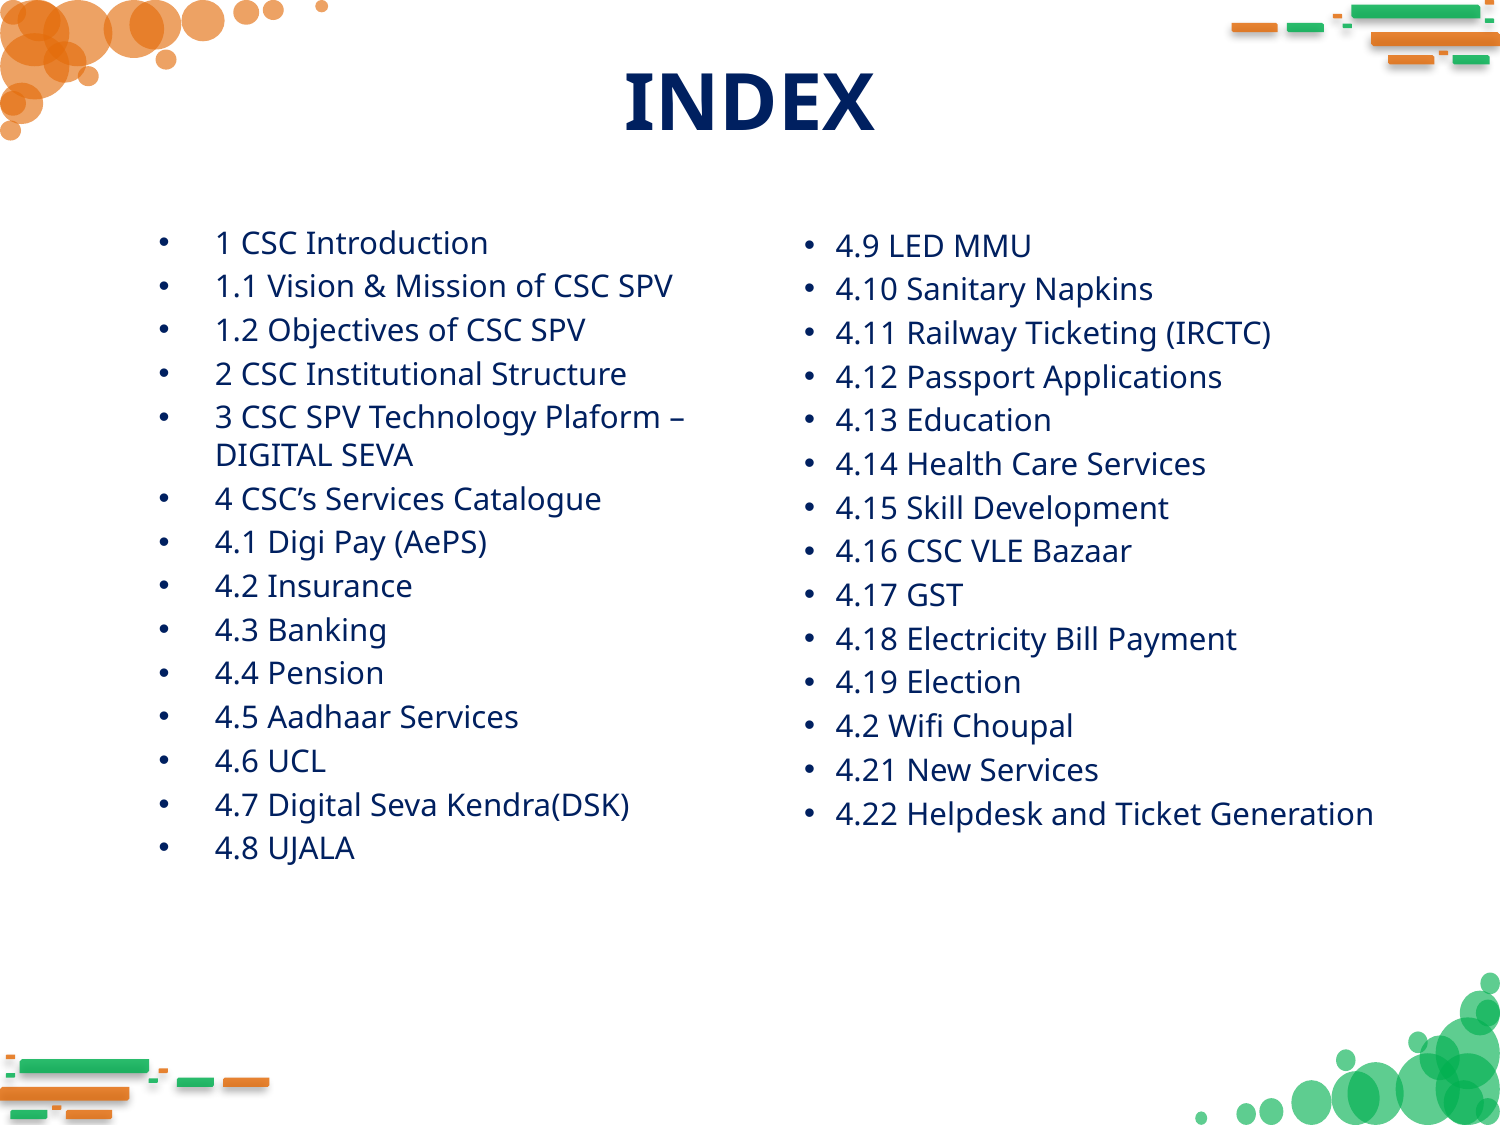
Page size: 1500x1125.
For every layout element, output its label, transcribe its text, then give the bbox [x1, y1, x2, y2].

title INDEX [75, 46, 1425, 235]
list 1 CSC Introduction 1.1 Vision & Mission of CSC SPV 1.2 Objectives of CSC SPV 2 CSC Institutional Structure 3 CSC SPV Technology Plaform – DIGITAL SEVA 4 CSC’s Services Catalogue 4.1 Digi Pay (AePS) 4.2 Insurance 4.3 Banking 4.4 Pension 4.5 Aadhaar Services 4.6 UCL 4.7 Digital Seva Kendra(DSK) 4.8 UJALA [150, 218, 796, 962]
text_box 4.9 LED MMU 4.10 Sanitary Napkins 4.11 Railway Ticketing (IRCTC) 4.12 Passport Applications 4.13 Education 4.14 Health Care Services 4.15 Skill Development 4.16 CSC VLE Bazaar 4.17 GST 4.18 Electricity Bill Payment 4.19 Election 4.2 Wifi Choupal 4.21 New Services 4.22 Helpdesk and Ticket Generation [795, 221, 1442, 964]
